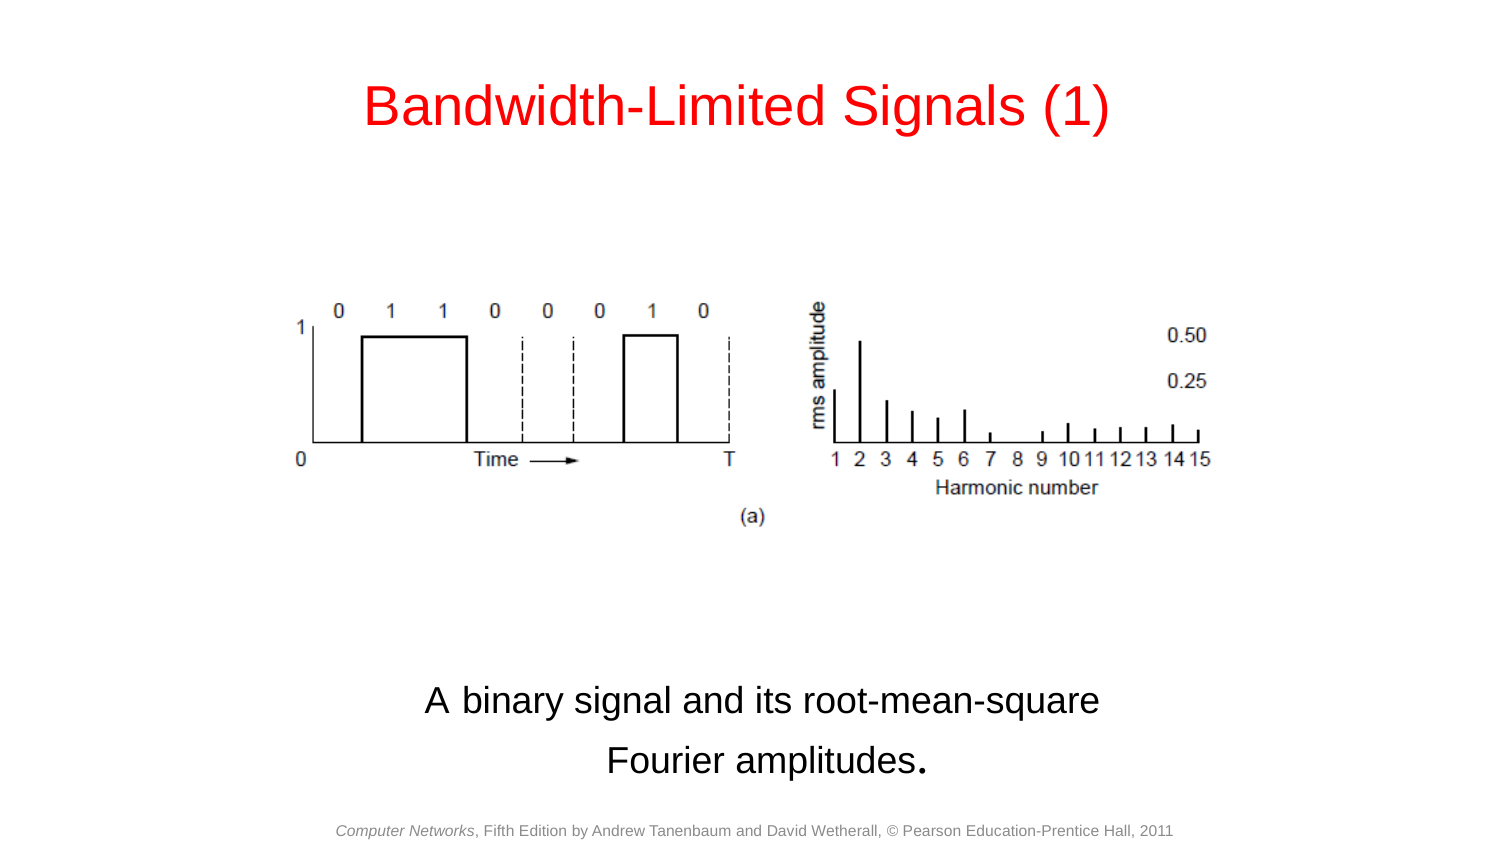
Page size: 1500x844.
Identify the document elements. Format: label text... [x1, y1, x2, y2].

list A binary signal and its root-mean-square Fourier amplitudes. [222, 656, 1313, 760]
title Bandwidth-Limited Signals (1) [62, 37, 1413, 169]
picture [279, 271, 1236, 539]
footer Computer Networks, Fifth Edition by Andrew Tanenbaum and David Wetherall, © Pearson Education-Prentice Hall, 2011 [224, 815, 1285, 844]
